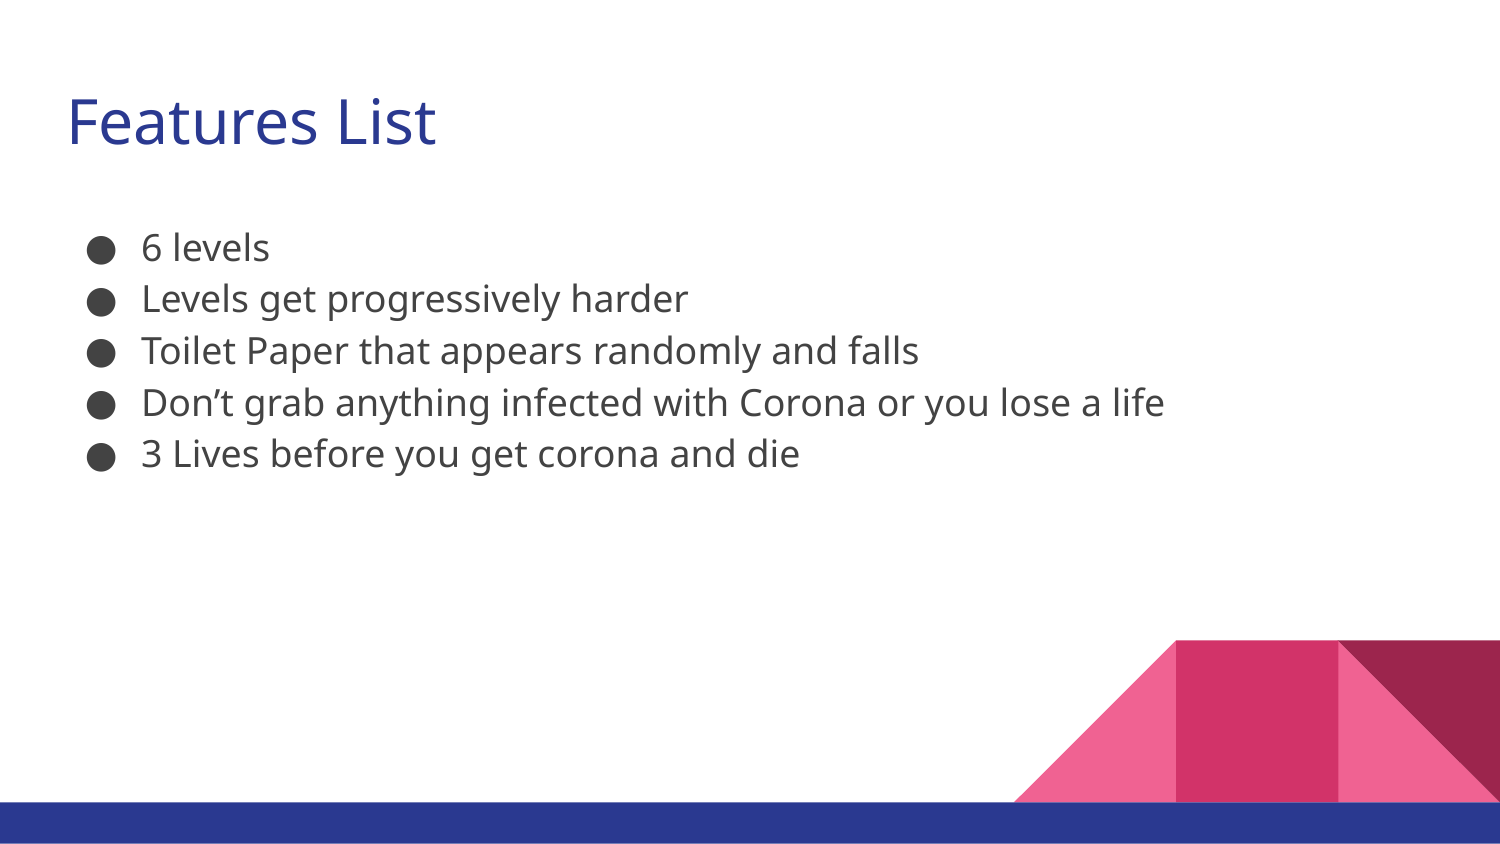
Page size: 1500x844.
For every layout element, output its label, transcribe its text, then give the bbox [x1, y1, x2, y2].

title Features List [51, 67, 1449, 167]
list 6 levels Levels get progressively harder Toilet Paper that appears randomly and falls Don’t grab anything infected with Corona or you lose a life 3 Lives before you get corona and die [51, 201, 1449, 750]
